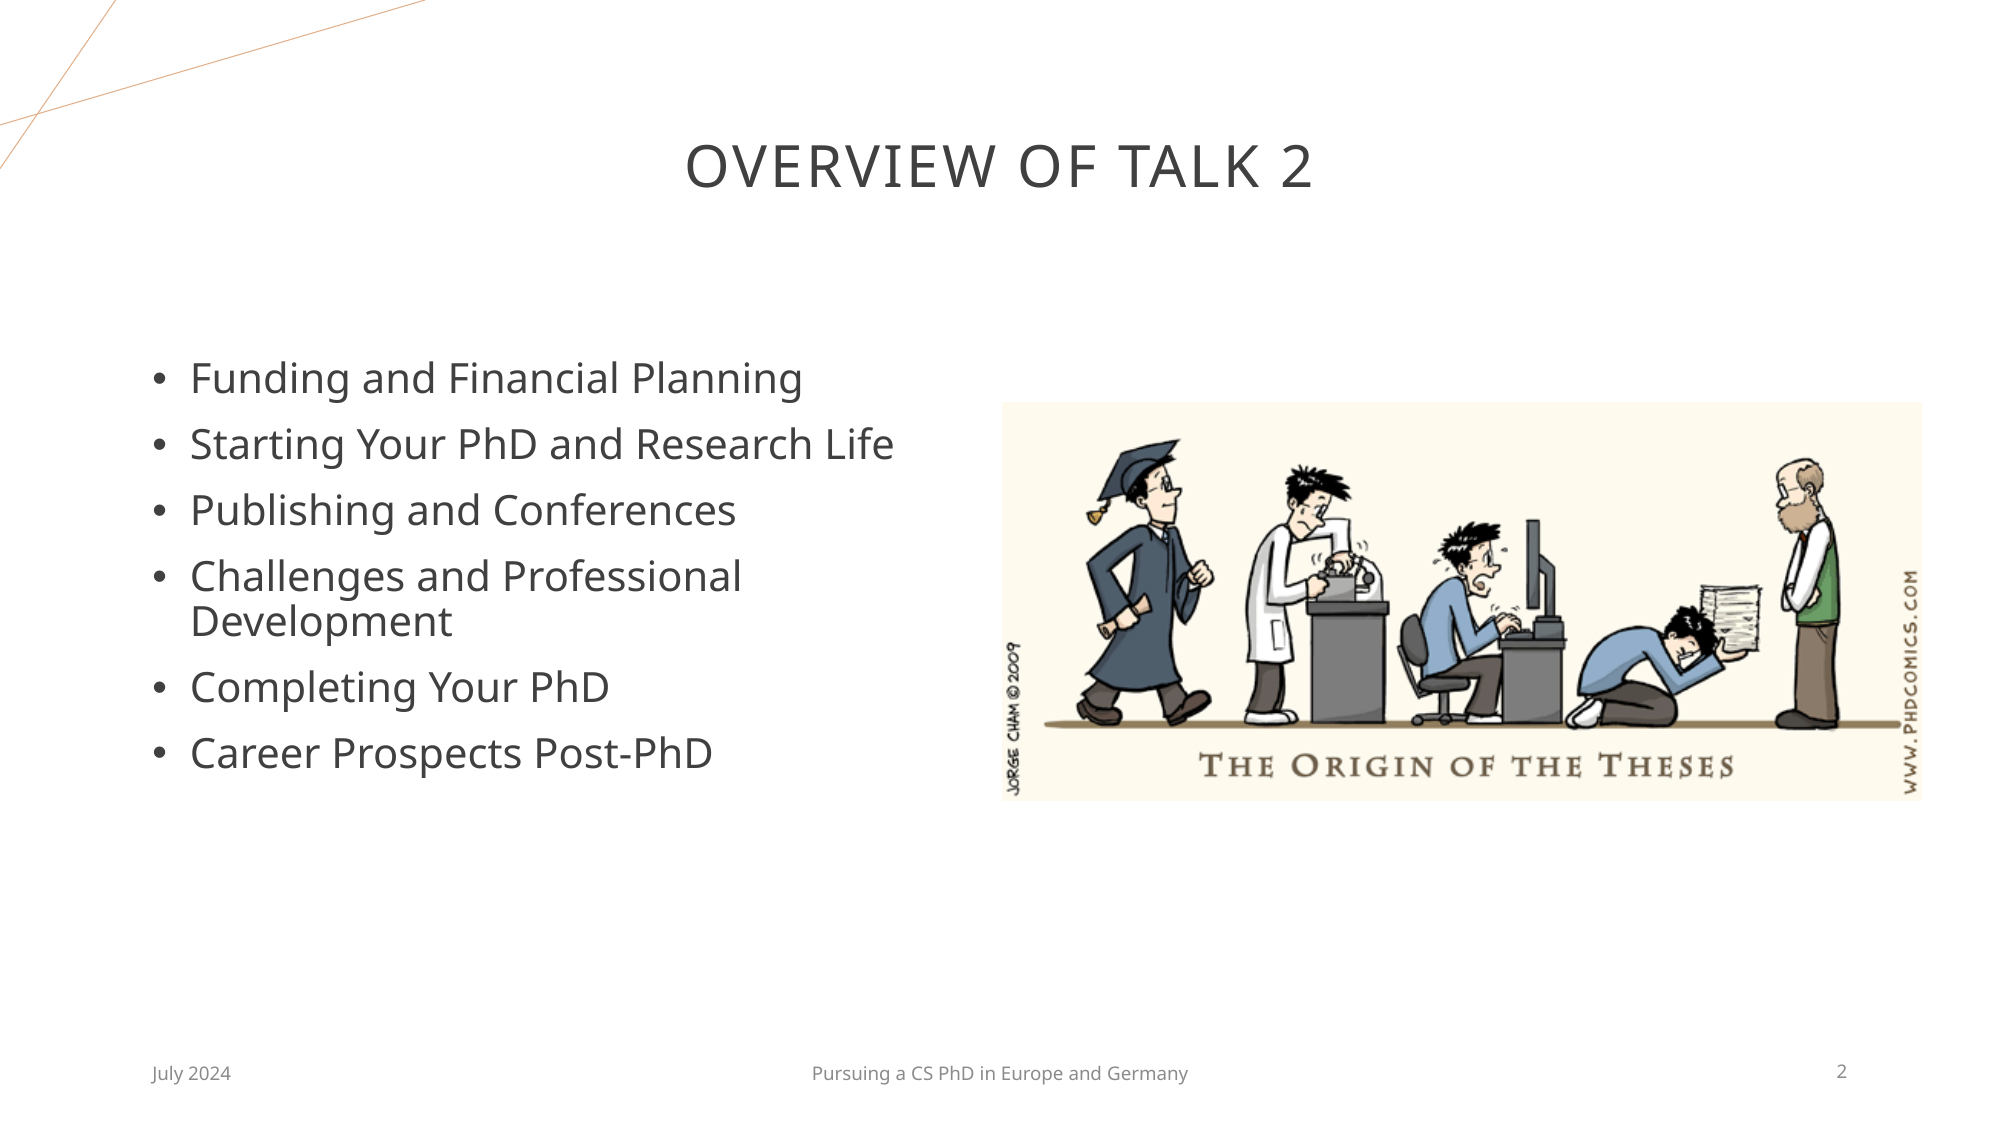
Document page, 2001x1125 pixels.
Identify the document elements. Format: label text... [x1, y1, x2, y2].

footer Pursuing a CS PhD in Europe and Germany [662, 1042, 1338, 1103]
title Overview of Talk 2 [137, 59, 1863, 278]
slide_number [137, 1042, 588, 1103]
slide_number 2 [1412, 1042, 1863, 1103]
list Funding and Financial Planning Starting Your PhD and Research Life Publishing and Conferences Challenges and Professional Development Completing Your PhD Career Prospects Post-PhD [137, 350, 978, 957]
picture [1002, 402, 1922, 801]
